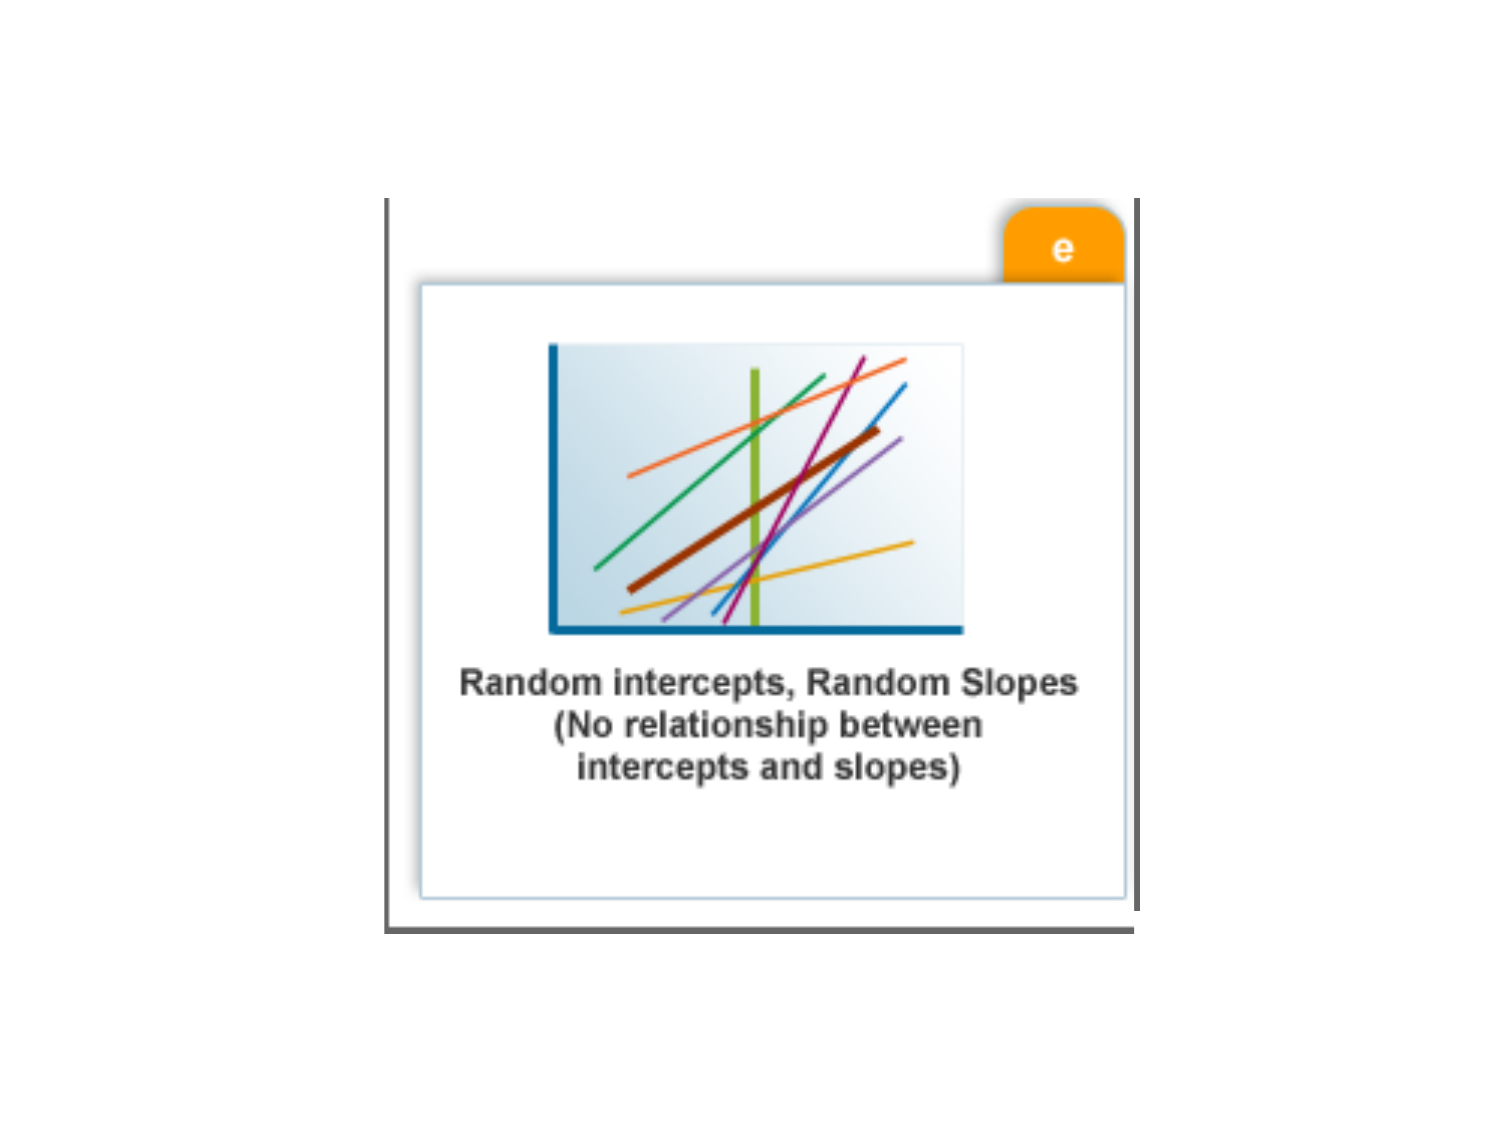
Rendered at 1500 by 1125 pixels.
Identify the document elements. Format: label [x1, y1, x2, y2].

picture [383, 198, 1141, 935]
